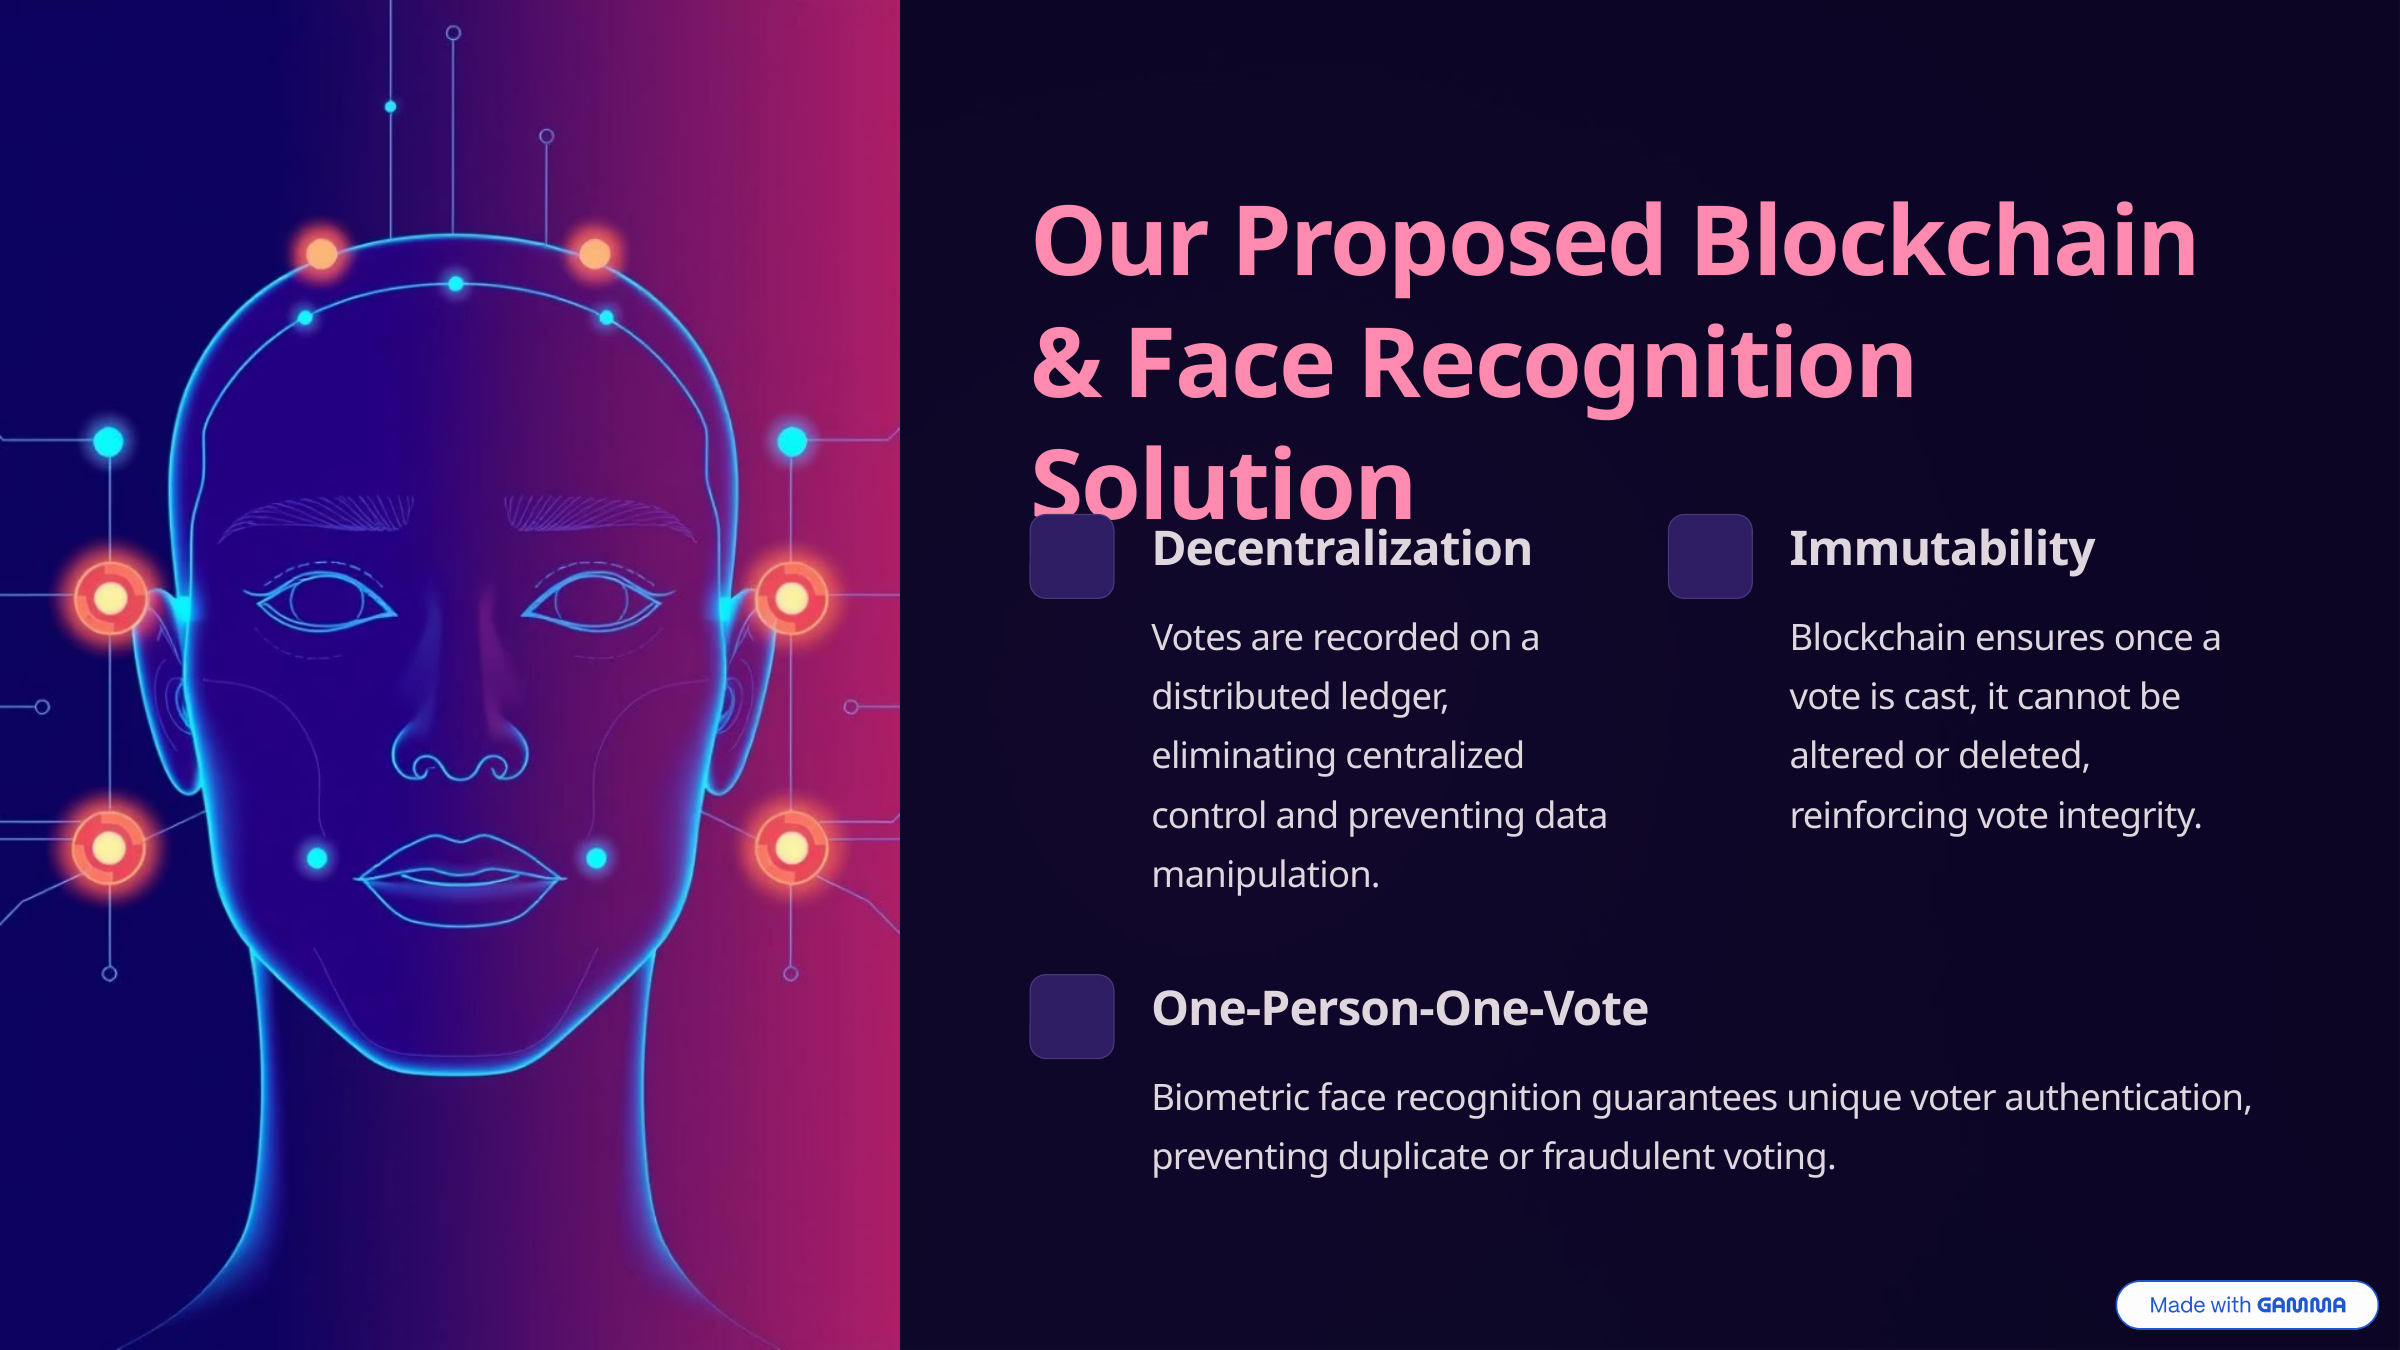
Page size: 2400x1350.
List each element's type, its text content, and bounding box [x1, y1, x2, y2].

text_box Biometric face recognition guarantees unique voter authentication, preventing duplicate or fraudulent voting. [1151, 1058, 2270, 1178]
text_box Immutability [1789, 514, 2270, 576]
text_box One-Person-One-Vote [1151, 974, 1640, 1036]
text_box Decentralization [1151, 514, 1632, 576]
text_box Blockchain ensures once a vote is cast, it cannot be altered or deleted, reinforcing vote integrity. [1789, 597, 2270, 837]
picture [2106, 1271, 2389, 1339]
text_box [1030, 514, 1114, 599]
picture [0, 0, 900, 1350]
text_box [1030, 974, 1114, 1059]
text_box Votes are recorded on a distributed ledger, eliminating centralized control and preventing data manipulation. [1151, 597, 1632, 896]
text_box [1668, 514, 1753, 599]
text_box Our Proposed Blockchain & Face Recognition Solution [1030, 172, 2270, 417]
